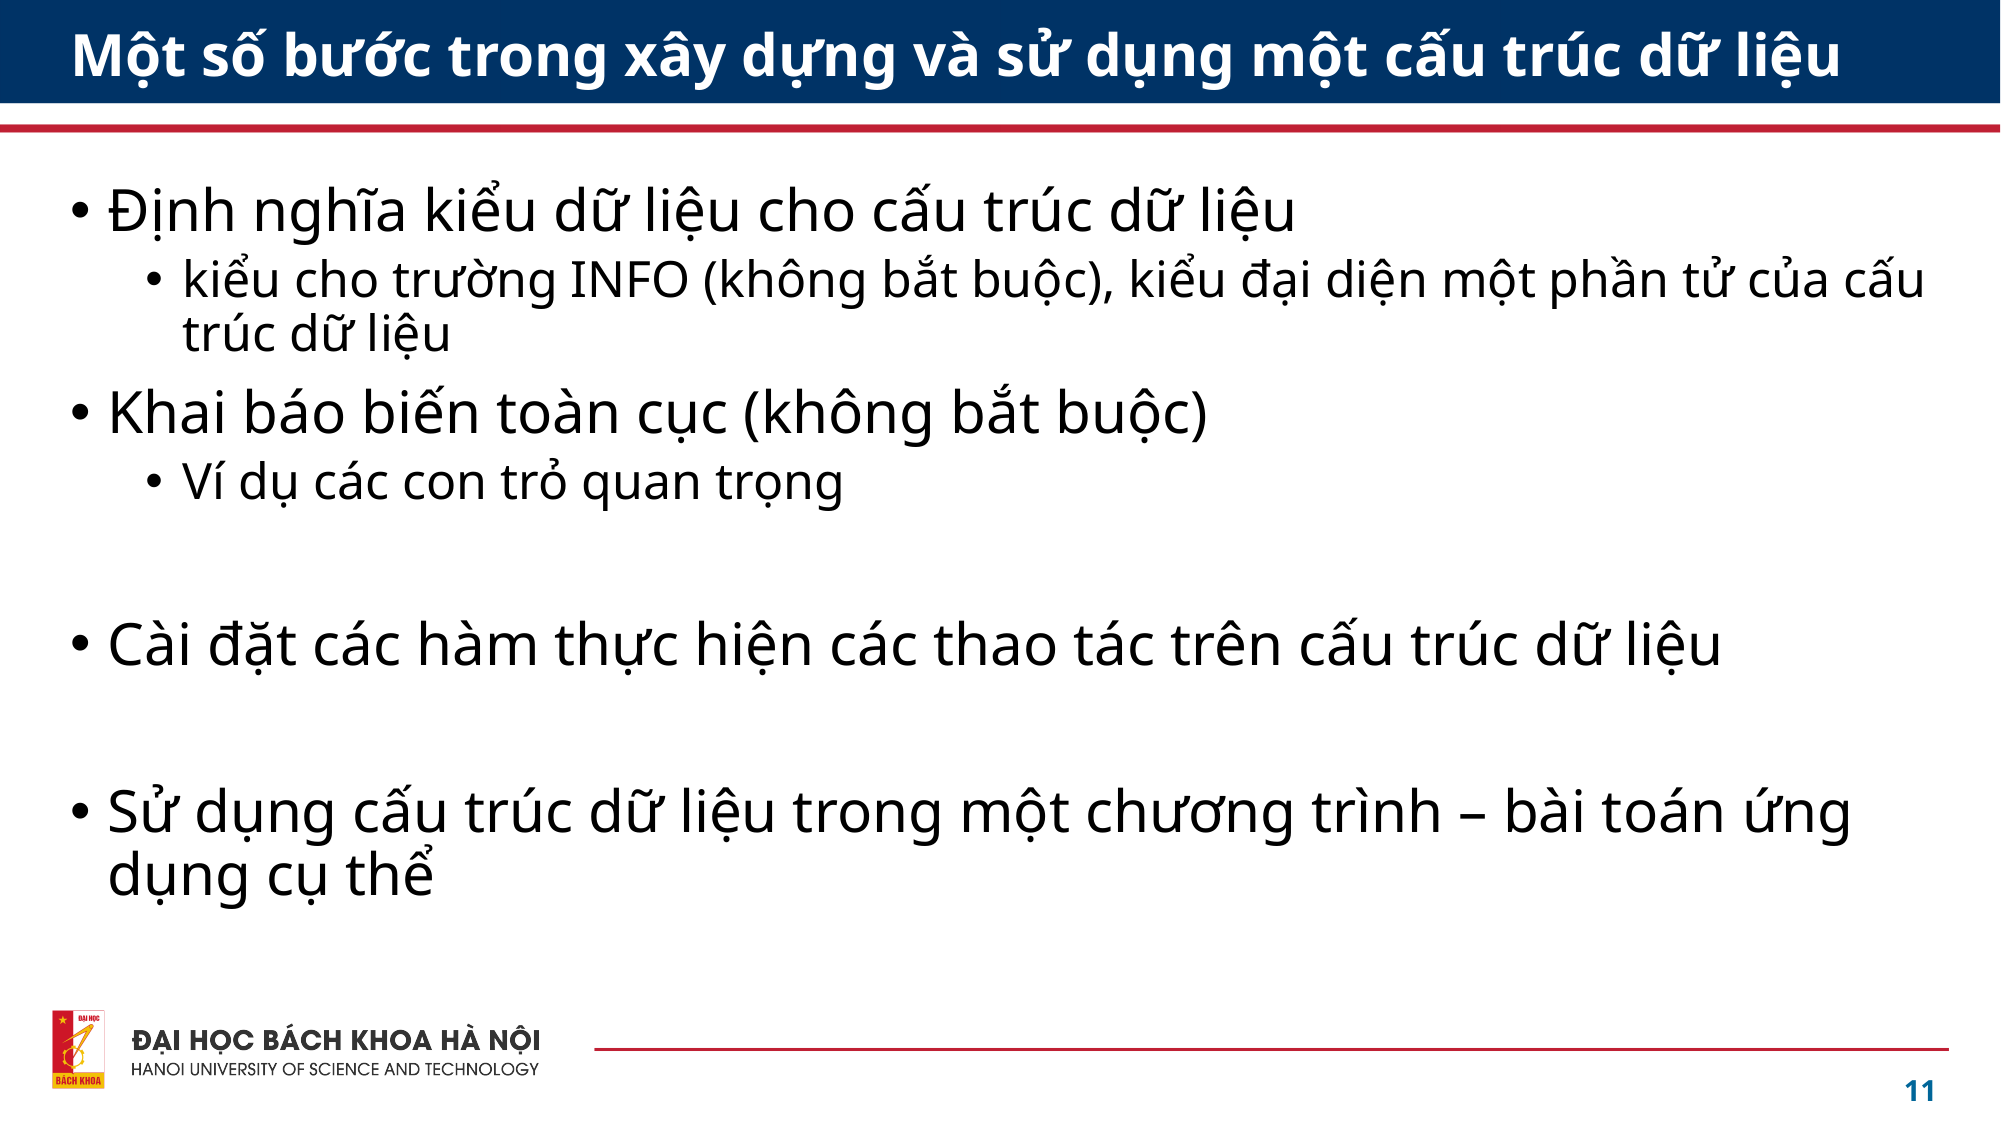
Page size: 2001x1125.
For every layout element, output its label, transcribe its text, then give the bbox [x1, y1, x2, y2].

picture [0, 0, 2001, 1125]
slide_number 11 [1502, 1065, 1953, 1125]
list Định nghĩa kiểu dữ liệu cho cấu trúc dữ liệu kiểu cho trường INFO (không bắt buộc), kiểu đại diện một phần tử của cấu trúc dữ liệu Khai báo biến toàn cục (không bắt buộc) Ví dụ các con trỏ quan trọng Cài đặt các hàm thực hiện các thao tác trên cấu trúc dữ liệu Sử dụng cấu trúc dữ liệu trong một chương trình – bài toán ứng dụng cụ thể [55, 173, 1945, 979]
title Một số bước trong xây dựng và sử dụng một cấu trúc dữ liệu [55, 18, 1945, 90]
